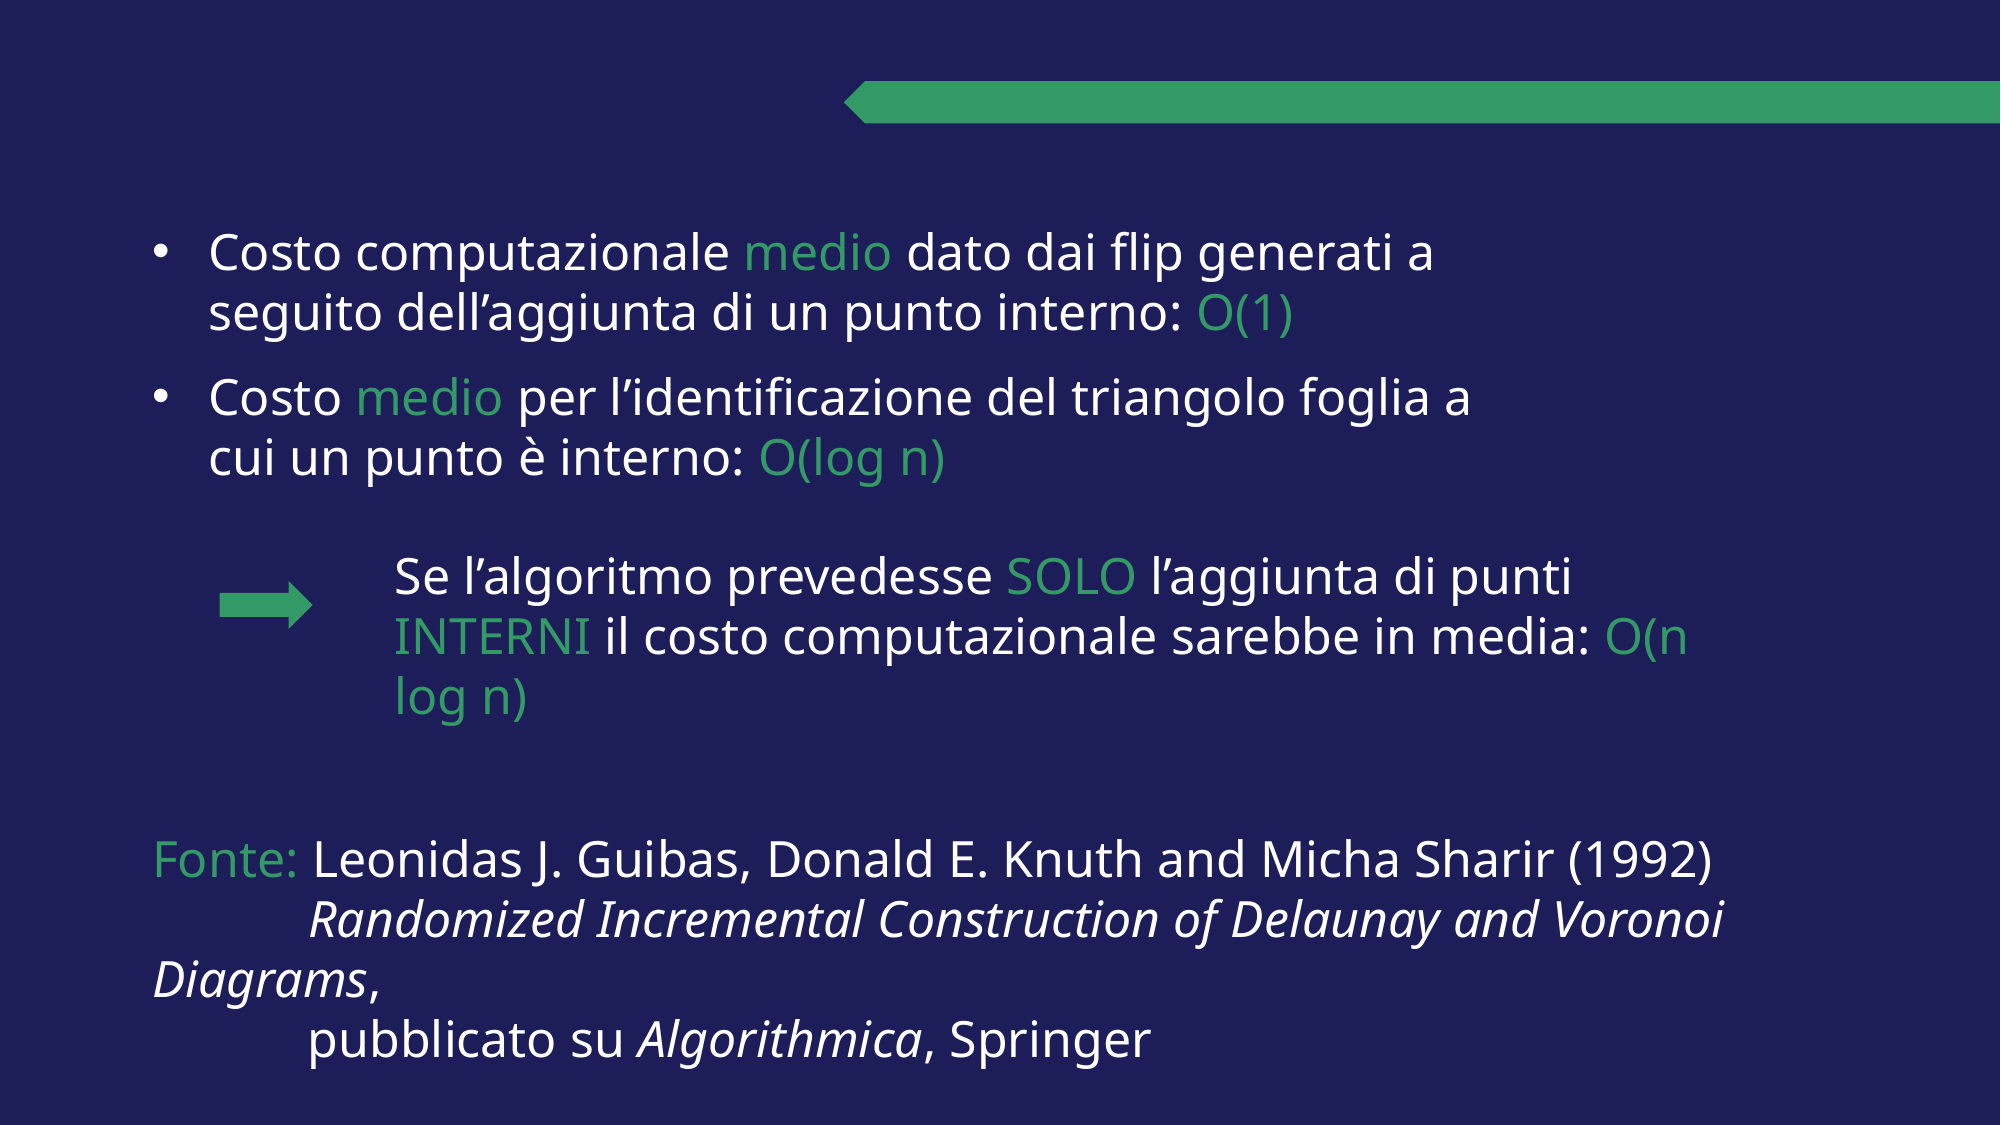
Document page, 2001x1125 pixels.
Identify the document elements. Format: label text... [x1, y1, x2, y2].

text_box [842, 80, 2000, 125]
text_box [218, 578, 315, 632]
text_box Se l’algoritmo prevedesse SOLO l’aggiunta di punti INTERNI il costo computazionale sarebbe in media: O(n log n) [379, 536, 1726, 732]
text_box Costo computazionale medio dato dai flip generati a seguito dell’aggiunta di un punto interno: O(1) Costo medio per l’identificazione del triangolo foglia a cui un punto è interno: O(log n) [137, 213, 1562, 493]
text_box Fonte: Leonidas J. Guibas, Donald E. Knuth and Micha Sharir (1992) Randomized Incremental Construction of Delaunay and Voronoi Diagrams, pubblicato su Algorithmica, Springer [137, 819, 1908, 1075]
